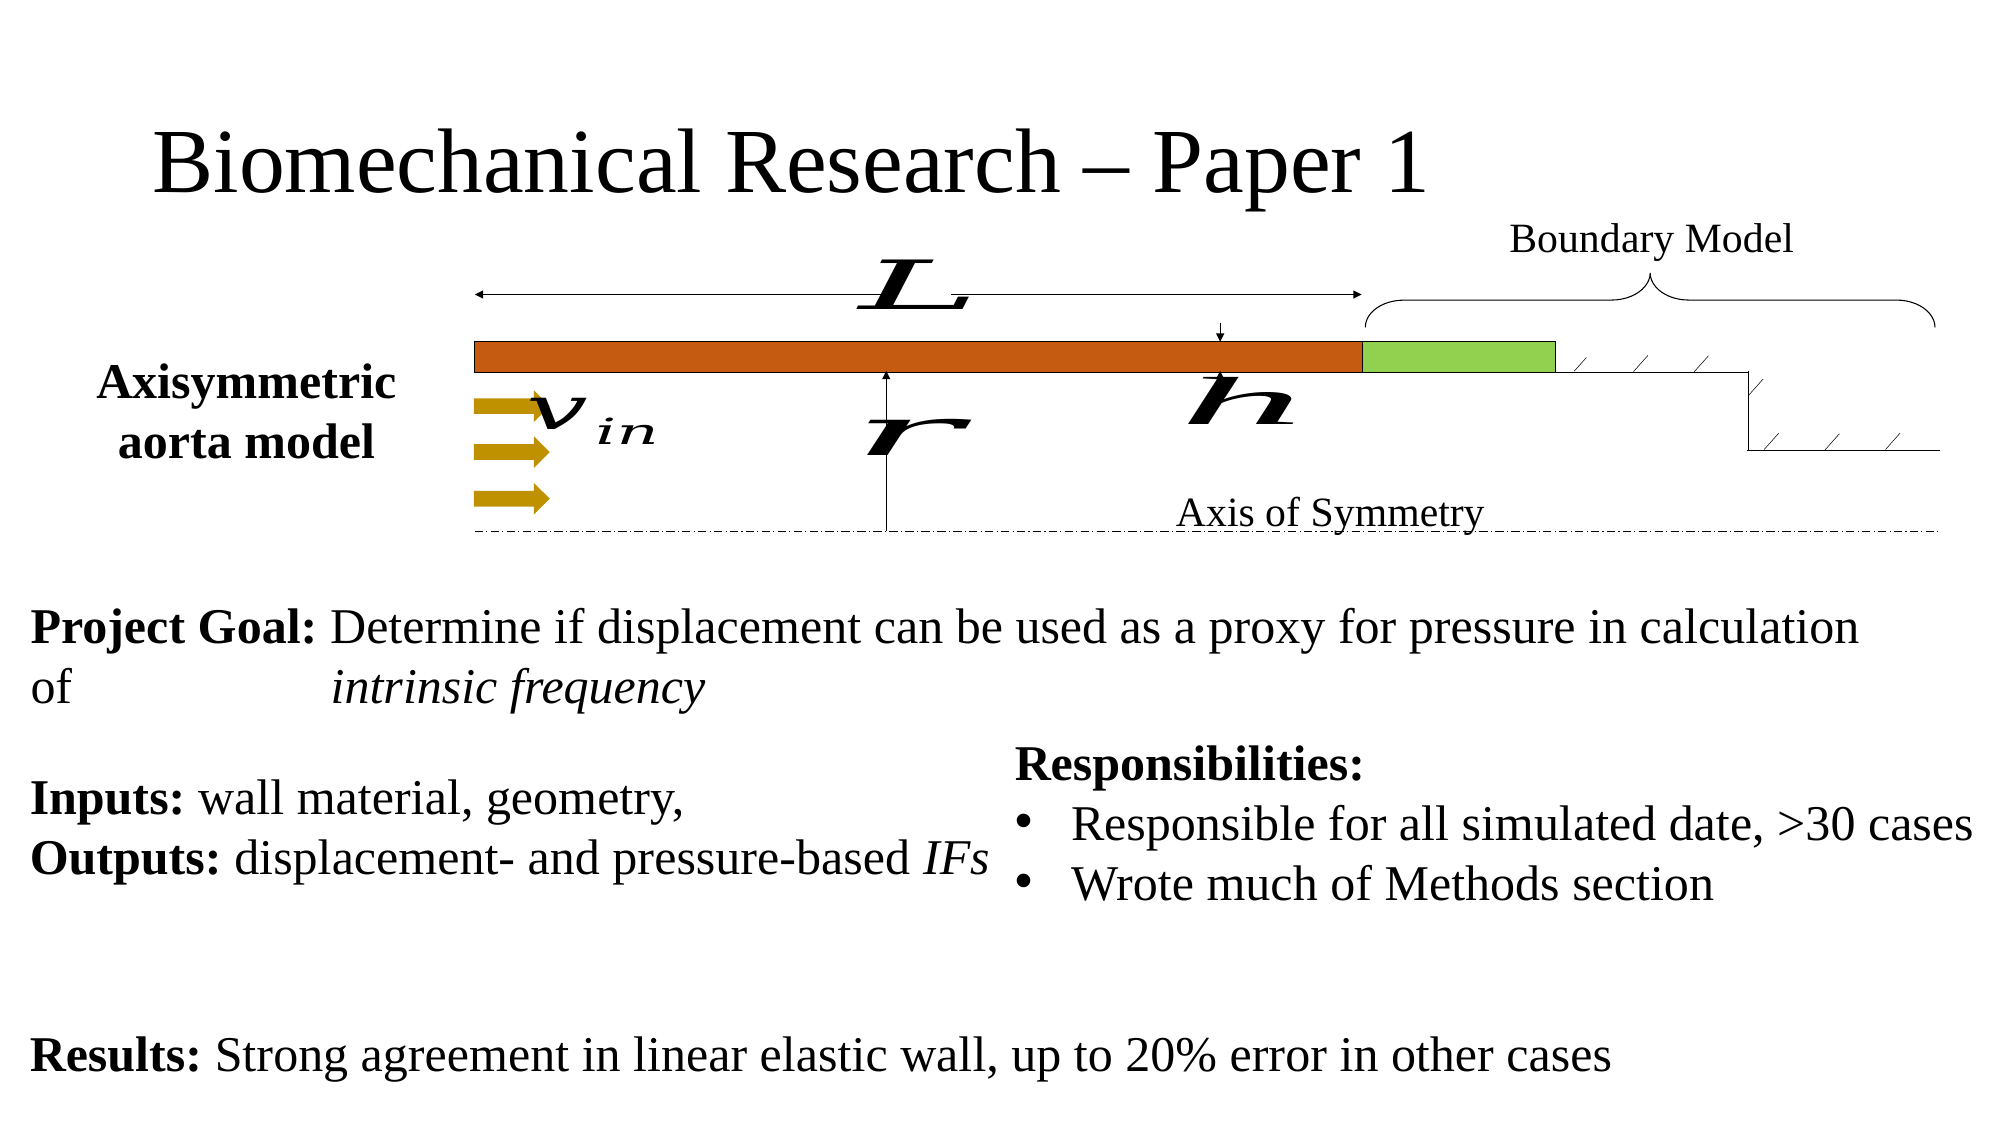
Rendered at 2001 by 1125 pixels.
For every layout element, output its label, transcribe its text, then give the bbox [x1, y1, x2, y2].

text_box Axisymmetric aorta model [40, 341, 453, 476]
text_box Results: Strong agreement in linear elastic wall, up to 20% error in other cases [15, 1014, 1873, 1089]
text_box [473, 203, 1954, 544]
text_box Responsibilities: Responsible for all simulated date, >30 cases Wrote much of Methods section [999, 722, 2000, 978]
title Biomechanical Research – Paper 1 [137, 54, 1863, 272]
text_box Project Goal: Determine if displacement can be used as a proxy for pressure in calculation of intrinsic frequency [15, 586, 1929, 722]
